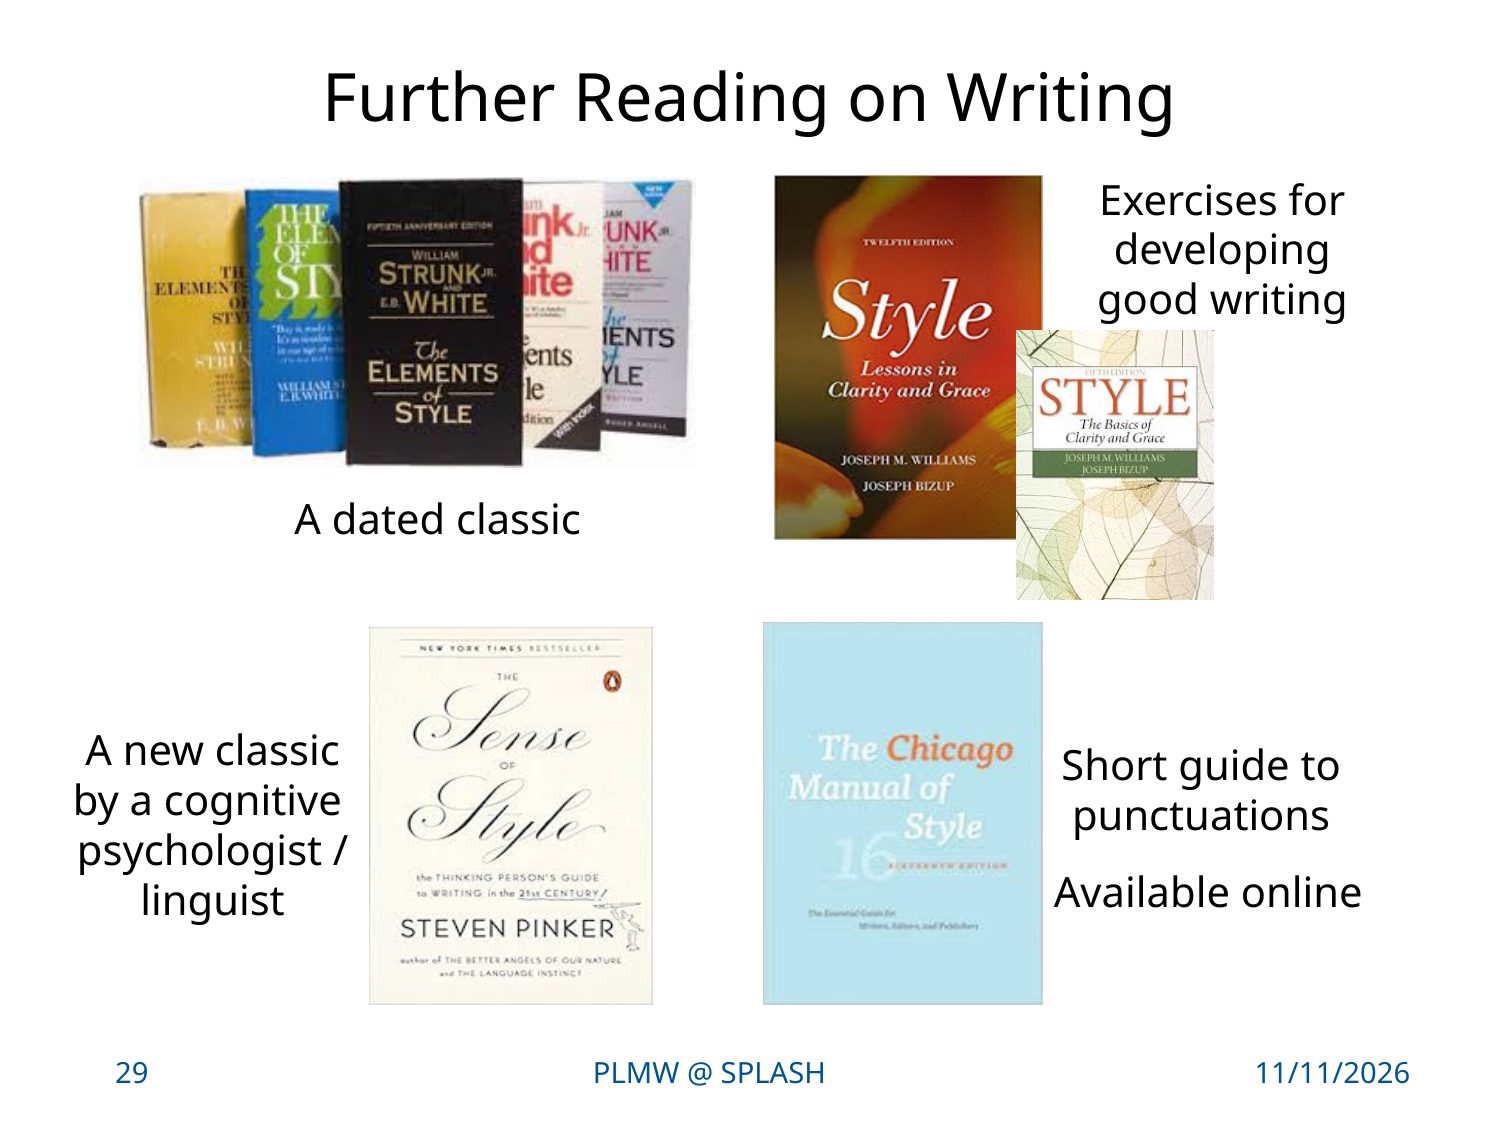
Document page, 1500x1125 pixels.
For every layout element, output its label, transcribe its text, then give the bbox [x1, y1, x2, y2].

picture [138, 177, 696, 468]
picture [762, 622, 1044, 1005]
text_box Available online [1051, 858, 1386, 923]
picture [774, 174, 1214, 600]
footer PLMW @ SPLASH [234, 1046, 1185, 1107]
text_box Short guide to punctuations [1051, 731, 1356, 846]
text_box A dated classic [279, 485, 597, 551]
text_box Exercises for developing good writing [1074, 165, 1371, 331]
picture [369, 627, 654, 1005]
text_box A new classic by a cognitive psychologist / linguist [57, 716, 363, 931]
slide_number 29 [100, 1046, 234, 1107]
title Further Reading on Writing [75, 25, 1425, 165]
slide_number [1185, 1046, 1426, 1107]
